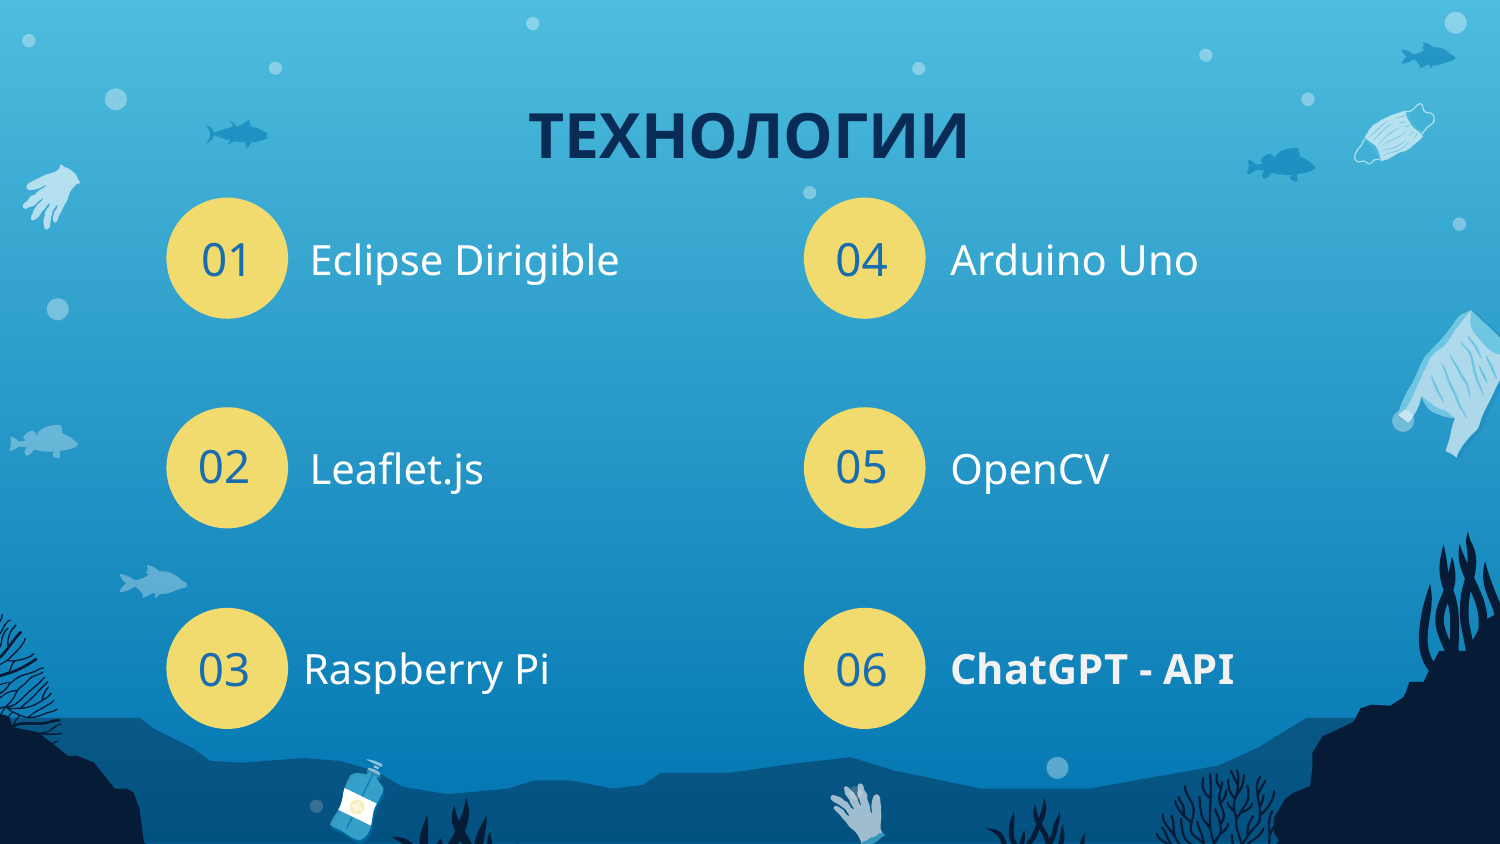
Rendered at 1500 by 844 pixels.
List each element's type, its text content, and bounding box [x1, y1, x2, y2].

text_box [196, 607, 258, 616]
text_box [833, 310, 897, 319]
text_box [832, 720, 897, 729]
text_box [916, 635, 926, 701]
text_box [833, 197, 896, 206]
title Leaflet.js [294, 443, 760, 493]
title 01 [176, 206, 278, 310]
text_box [834, 607, 896, 616]
text_box [195, 720, 259, 729]
text_box [278, 224, 289, 292]
text_box [166, 435, 176, 501]
text_box [803, 634, 814, 702]
text_box [916, 225, 926, 291]
text_box [803, 434, 814, 502]
text_box [838, 407, 891, 413]
title 04 [814, 206, 916, 310]
title 03 [176, 616, 278, 720]
title Raspberry Pi [288, 644, 753, 693]
text_box [195, 310, 259, 319]
text_box [201, 407, 254, 413]
title 05 [814, 413, 916, 517]
text_box [191, 517, 263, 529]
title Arduino Uno [935, 233, 1401, 283]
text_box [166, 635, 176, 701]
title ТЕХНОЛОГИИ [118, 80, 1382, 175]
text_box [278, 434, 289, 502]
title 02 [176, 413, 278, 517]
text_box [278, 635, 288, 702]
title 06 [814, 616, 916, 720]
title Eclipse Dirigible [294, 233, 760, 283]
text_box ChatGPT - API [935, 627, 1439, 708]
text_box [916, 435, 926, 501]
text_box [166, 225, 176, 291]
text_box [803, 224, 814, 292]
text_box [829, 517, 901, 529]
text_box [196, 197, 259, 206]
title OpenCV [935, 443, 1401, 493]
